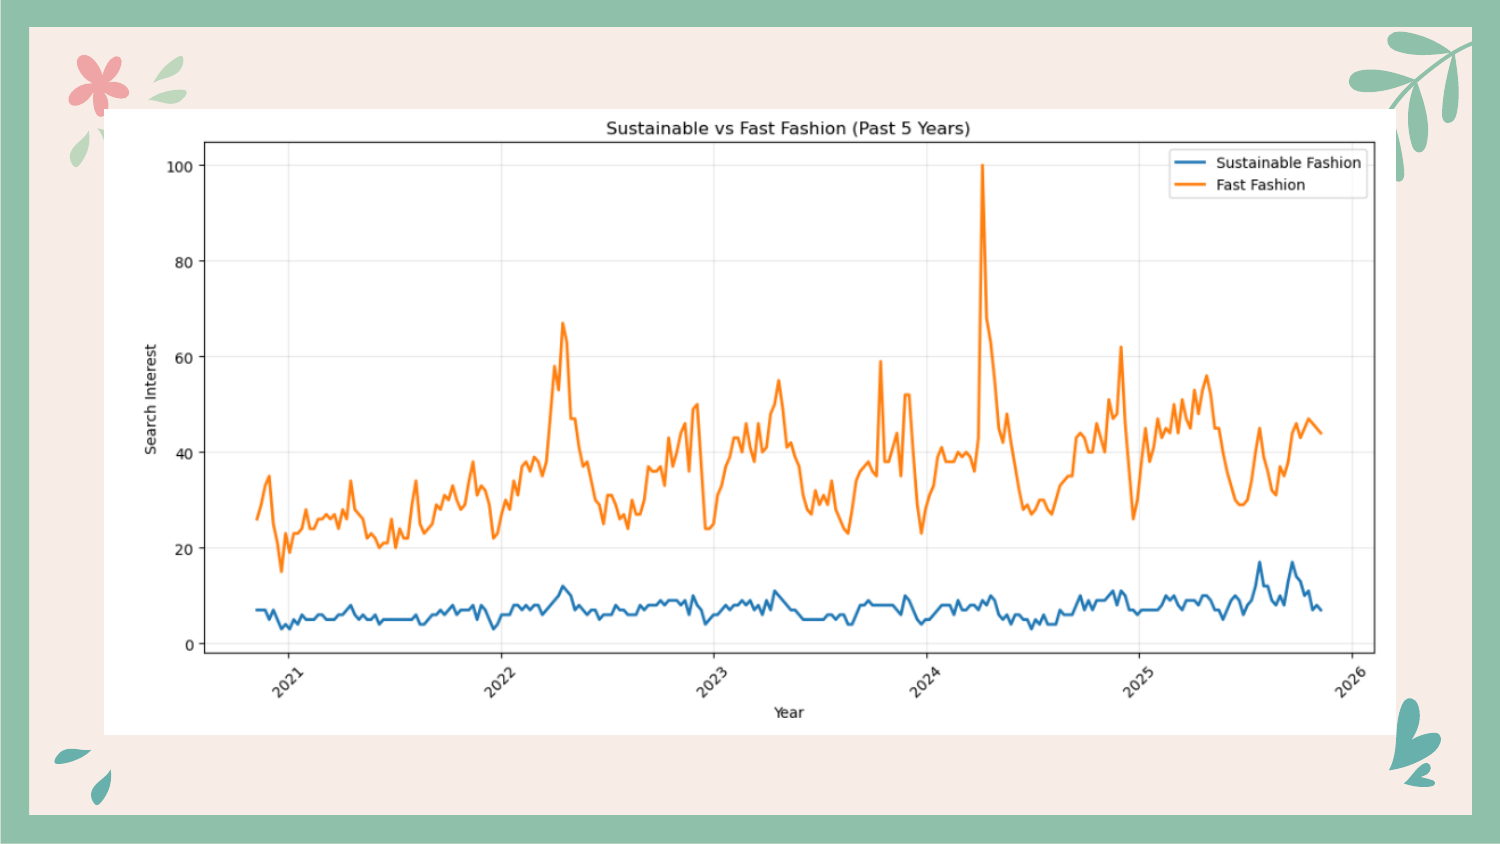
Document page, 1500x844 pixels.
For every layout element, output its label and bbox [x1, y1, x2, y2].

picture [104, 108, 1396, 735]
